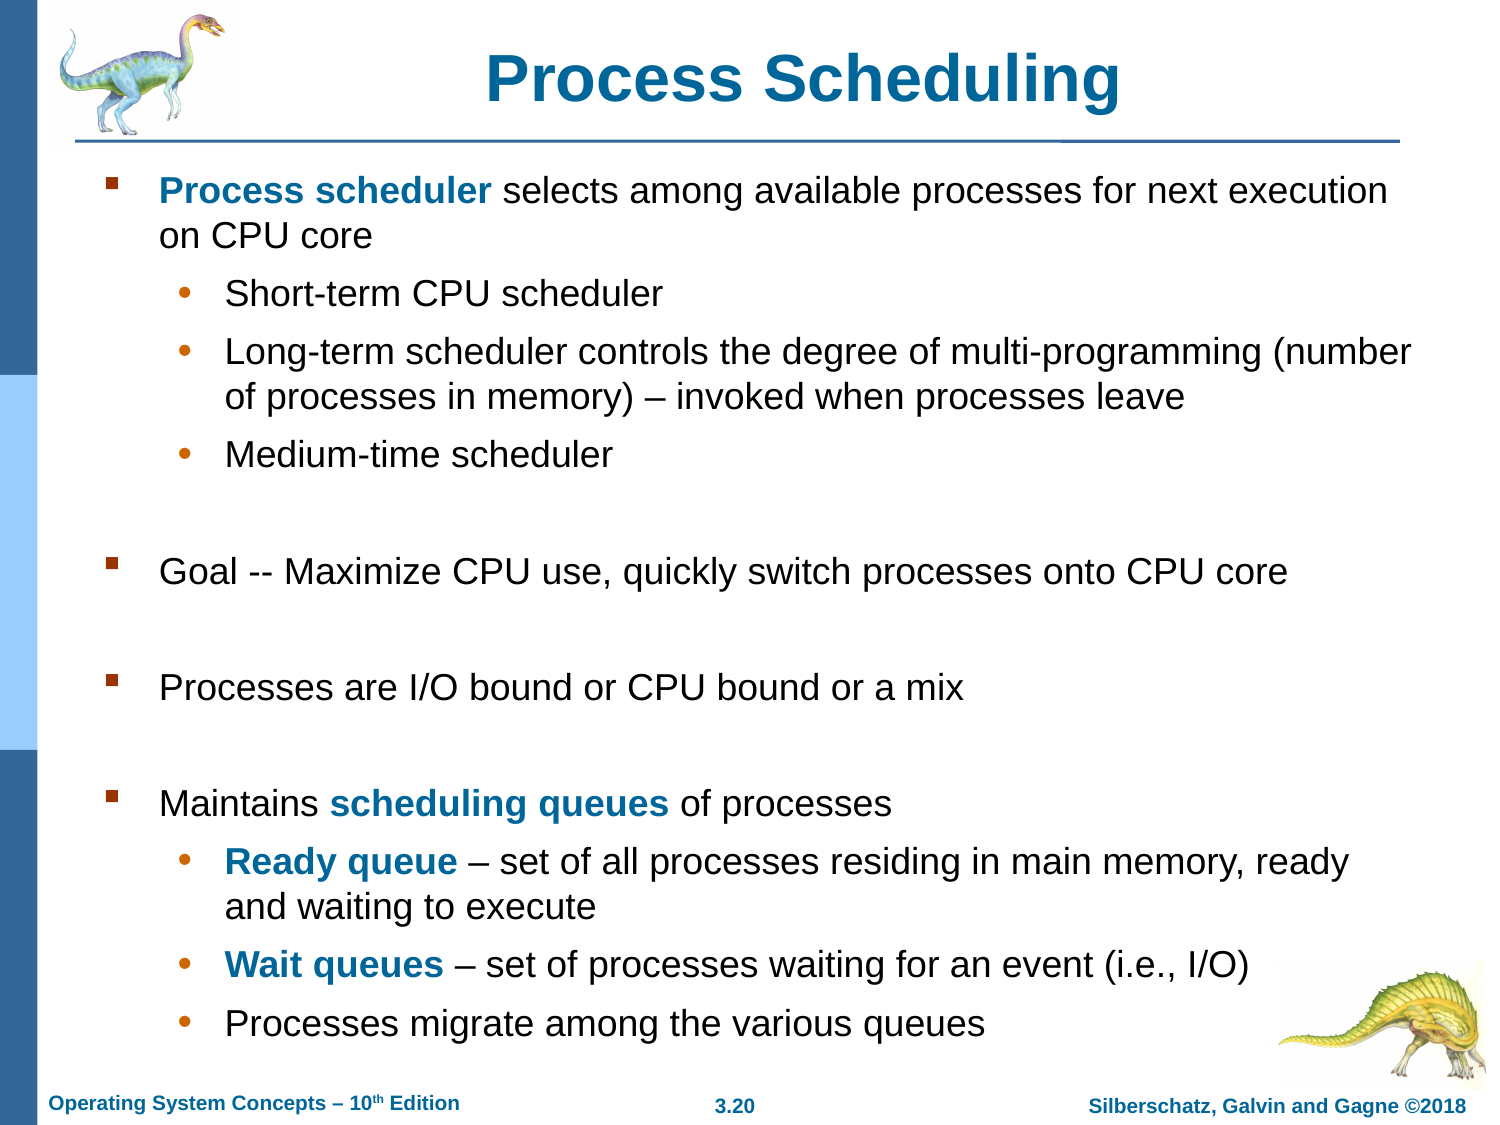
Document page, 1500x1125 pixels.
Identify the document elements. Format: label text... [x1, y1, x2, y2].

picture [46, 0, 243, 149]
picture [1275, 959, 1486, 1090]
title Process Scheduling [177, 28, 1432, 123]
list Process scheduler selects among available processes for next execution on CPU core Short-term CPU scheduler Long-term scheduler controls the degree of multi-programming (number of processes in memory) – invoked when processes leave Medium-time scheduler Goal -- Maximize CPU use, quickly switch processes onto CPU core Processes are I/O bound or CPU bound or a mix Maintains scheduling queues of processes Ready queue – set of all processes residing in main memory, ready and waiting to execute Wait queues – set of processes waiting for an event (i.e., I/O) Processes migrate among the various queues [87, 158, 1432, 905]
